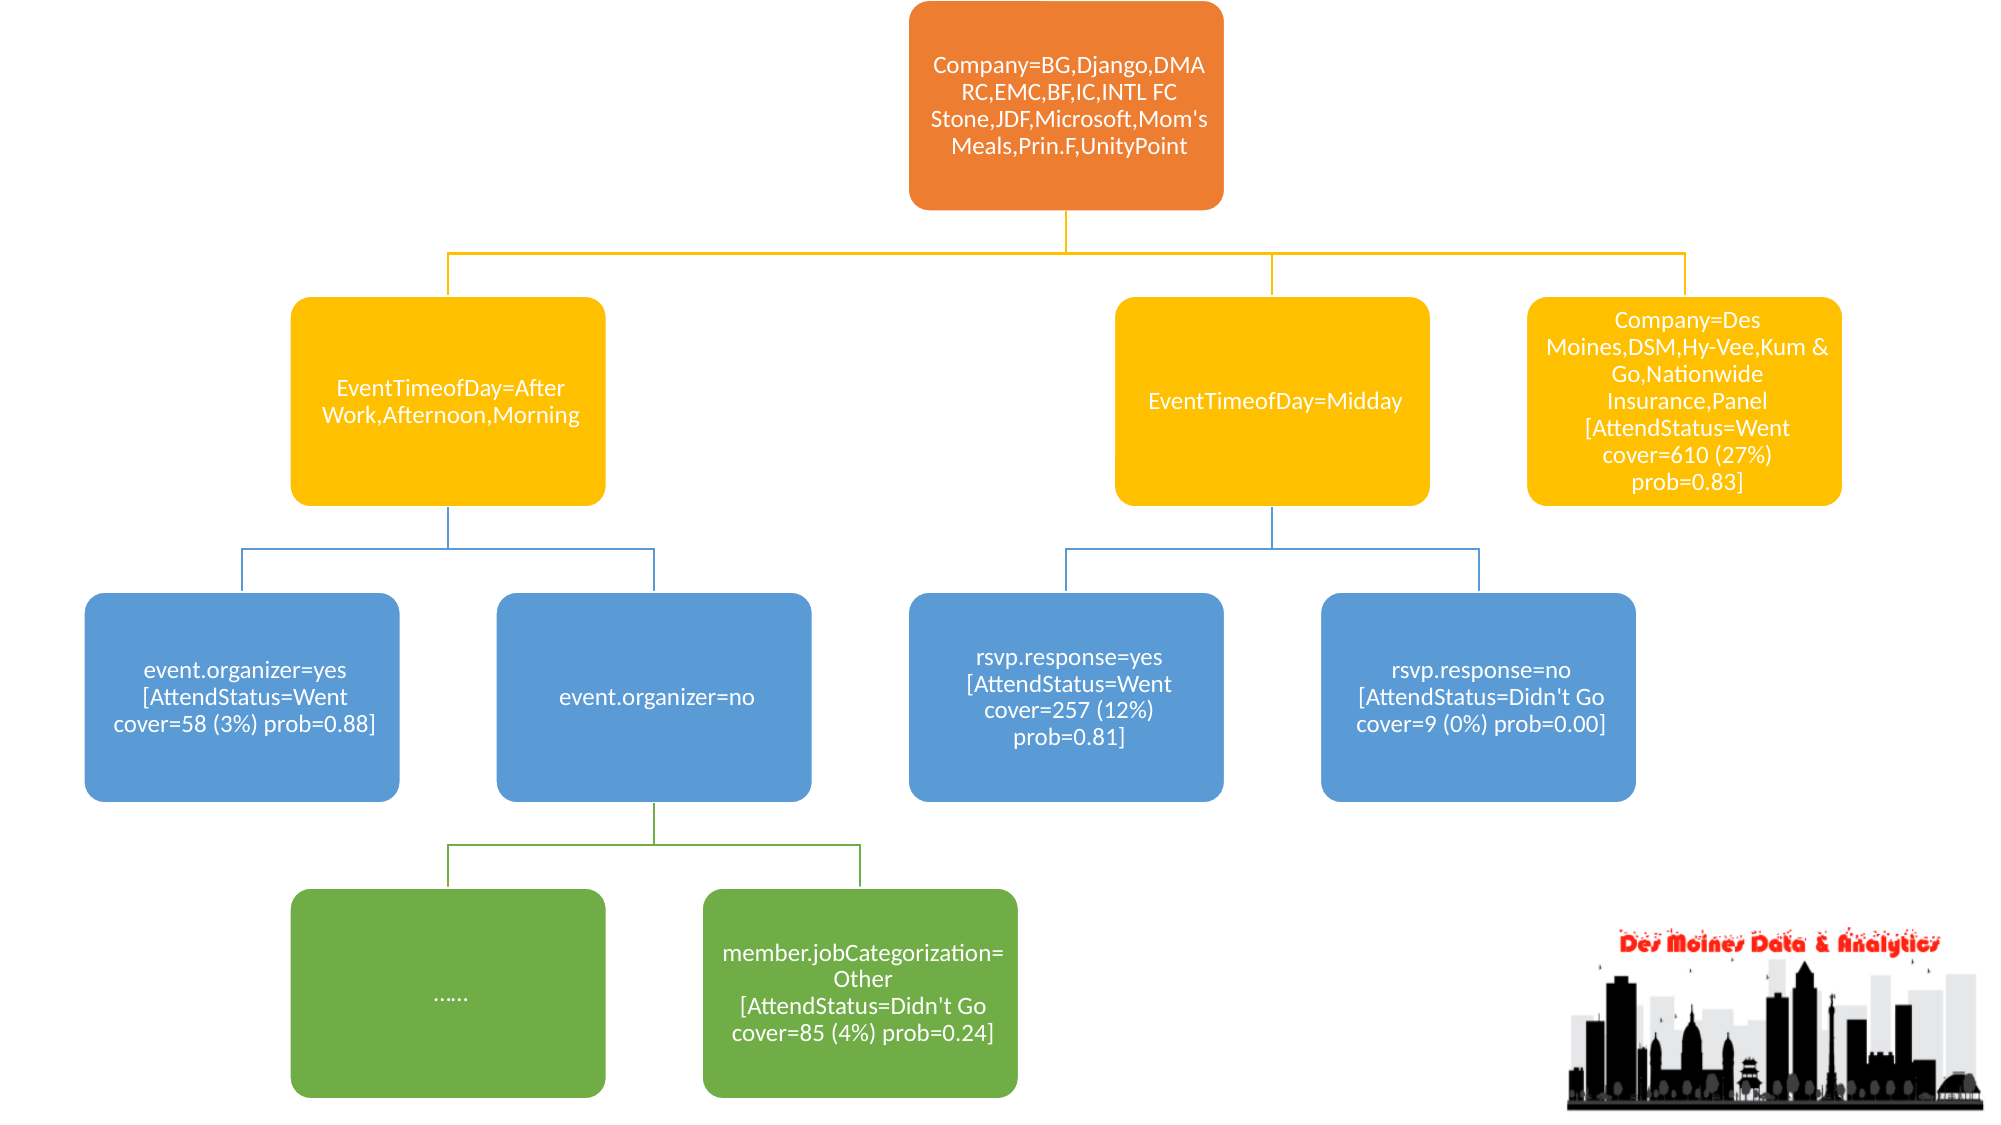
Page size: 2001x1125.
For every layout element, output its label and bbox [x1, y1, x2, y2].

picture [1549, 908, 2000, 1113]
text_box [0, 0, 1927, 1101]
